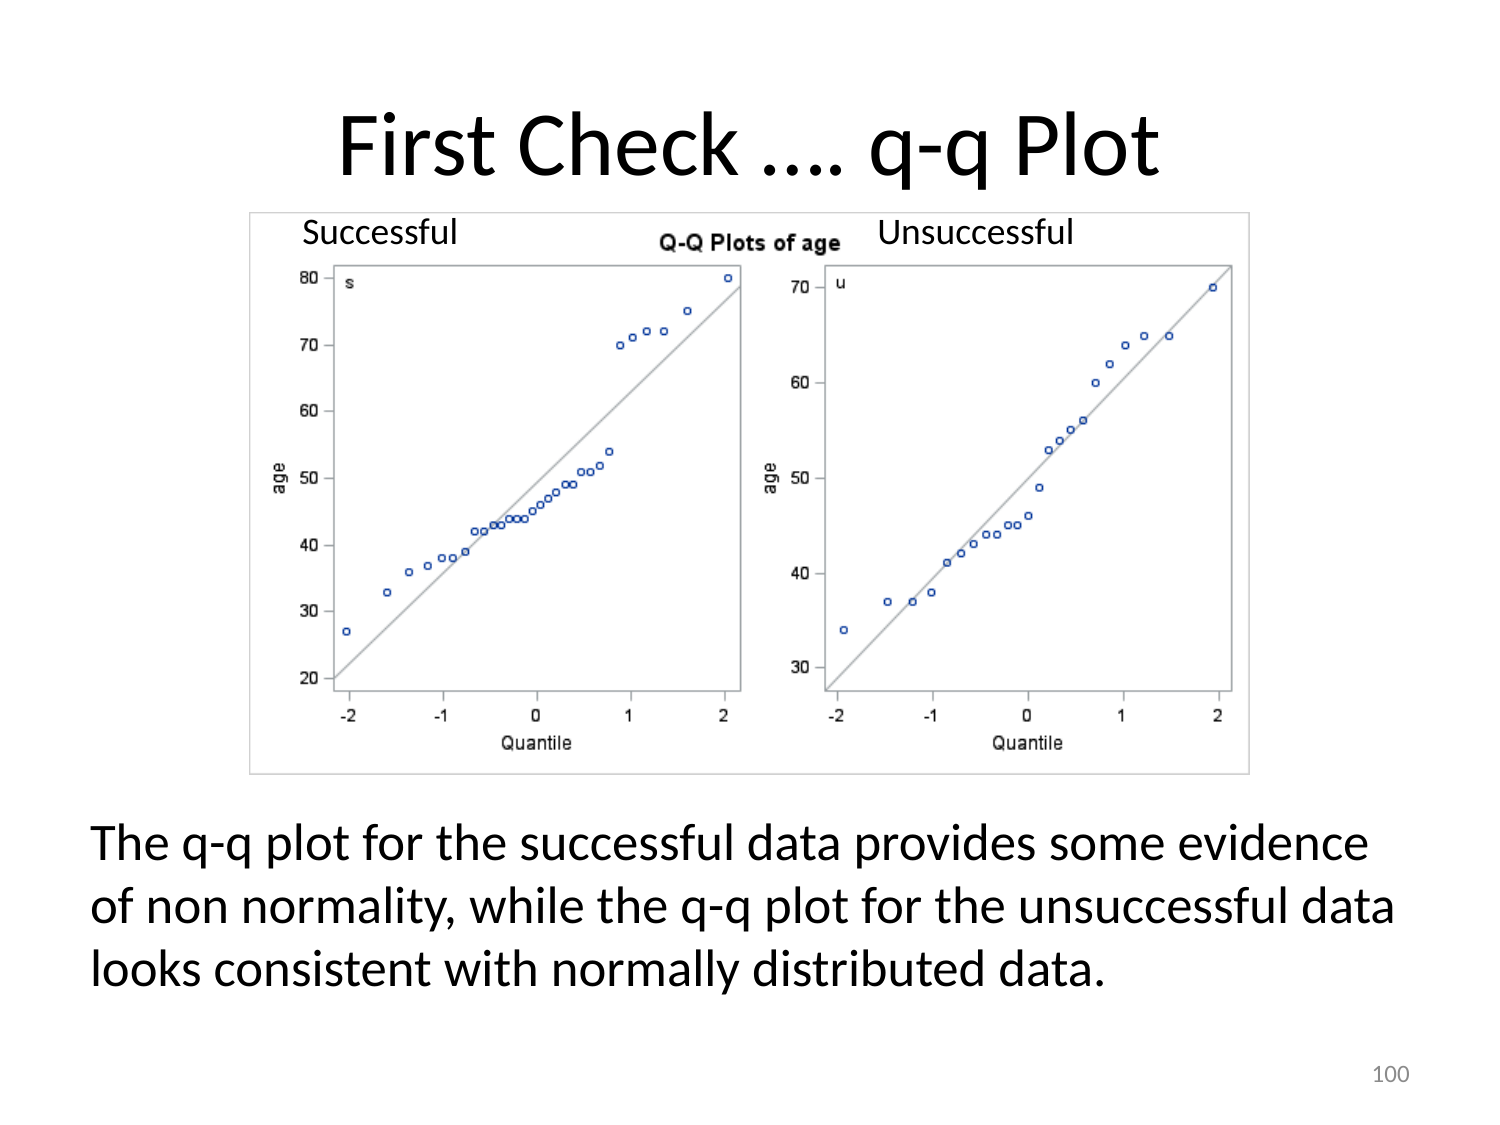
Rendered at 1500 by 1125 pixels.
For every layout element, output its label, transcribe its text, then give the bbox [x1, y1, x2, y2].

slide_number 100 [1074, 1042, 1425, 1103]
list The q-q plot for the successful data provides some evidence of non normality, while the q-q plot for the unsuccessful data looks consistent with normally distributed data. [75, 800, 1425, 1050]
title First Check …. q-q Plot [75, 45, 1425, 233]
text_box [249, 199, 1263, 776]
